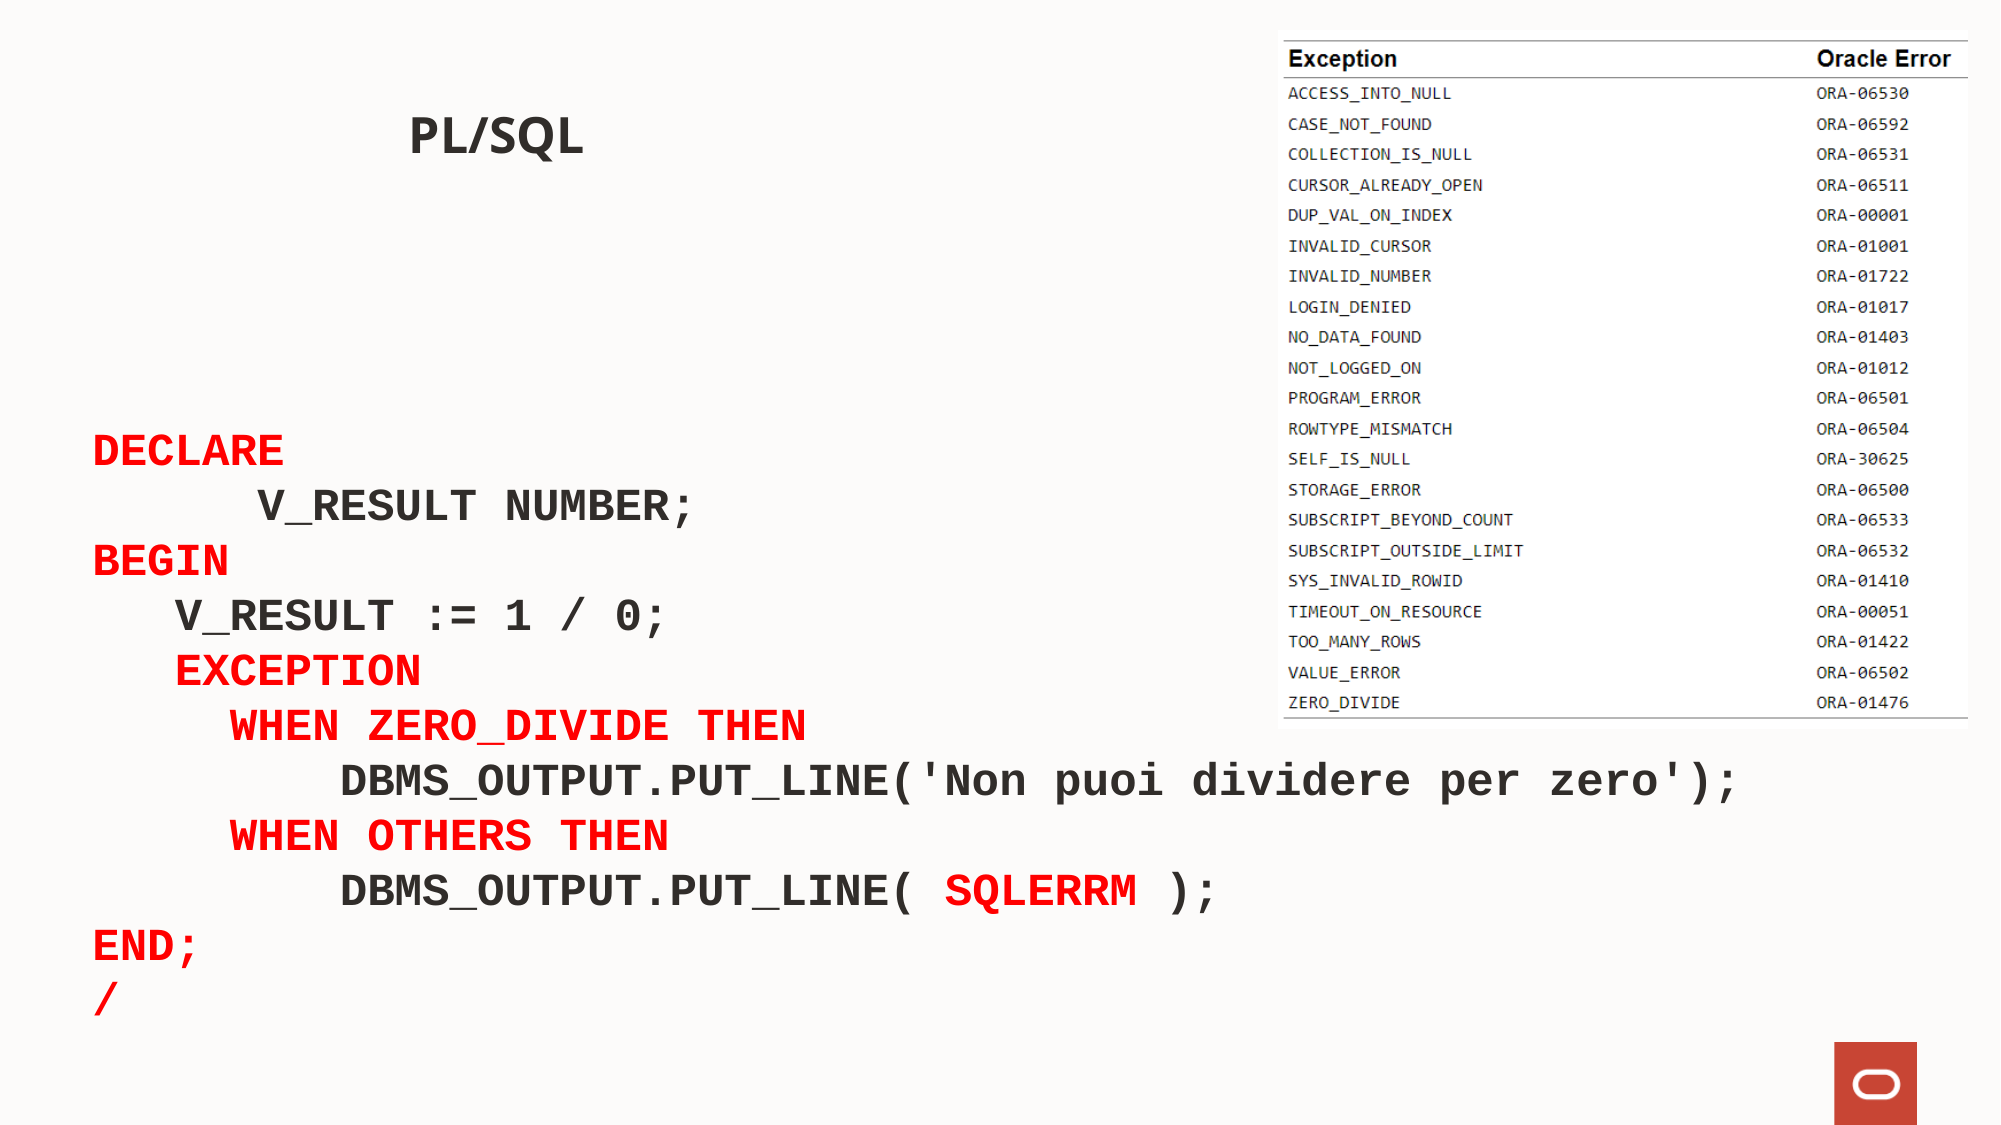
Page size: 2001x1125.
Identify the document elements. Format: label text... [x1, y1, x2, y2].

text_box DECLARE V_RESULT NUMBER; BEGIN V_RESULT := 1 / 0; EXCEPTION WHEN ZERO_DIVIDE THEN DBMS_OUTPUT.PUT_LINE('Non puoi dividere per zero'); WHEN OTHERS THEN DBMS_OUTPUT.PUT_LINE( SQLERRM ); END; / [77, 412, 1865, 1033]
picture [1277, 30, 1969, 730]
title PL/SQL [408, 82, 1277, 165]
